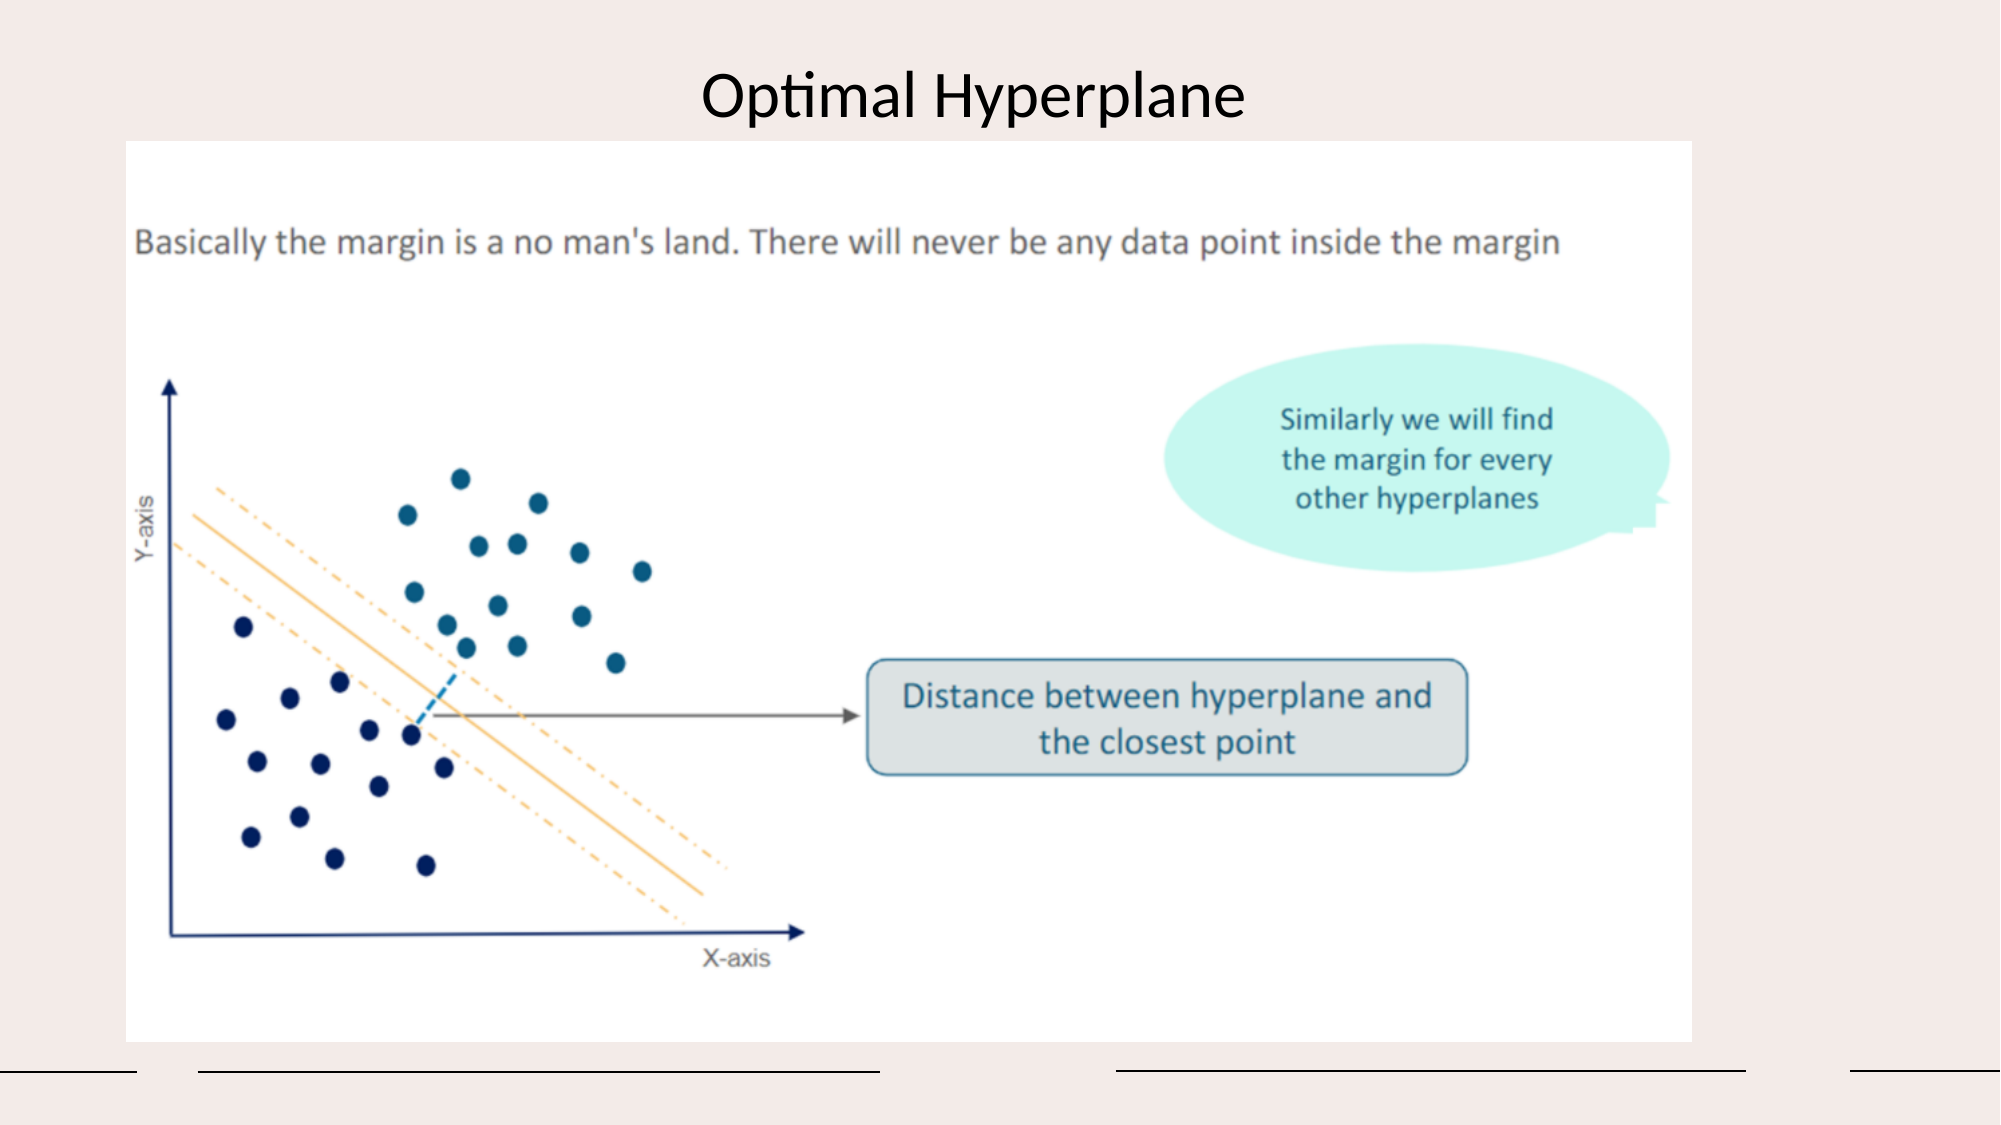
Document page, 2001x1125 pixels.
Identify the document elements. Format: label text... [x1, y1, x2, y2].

text_box Optimal Hyperplane [381, 43, 1568, 139]
picture [126, 141, 1692, 1043]
